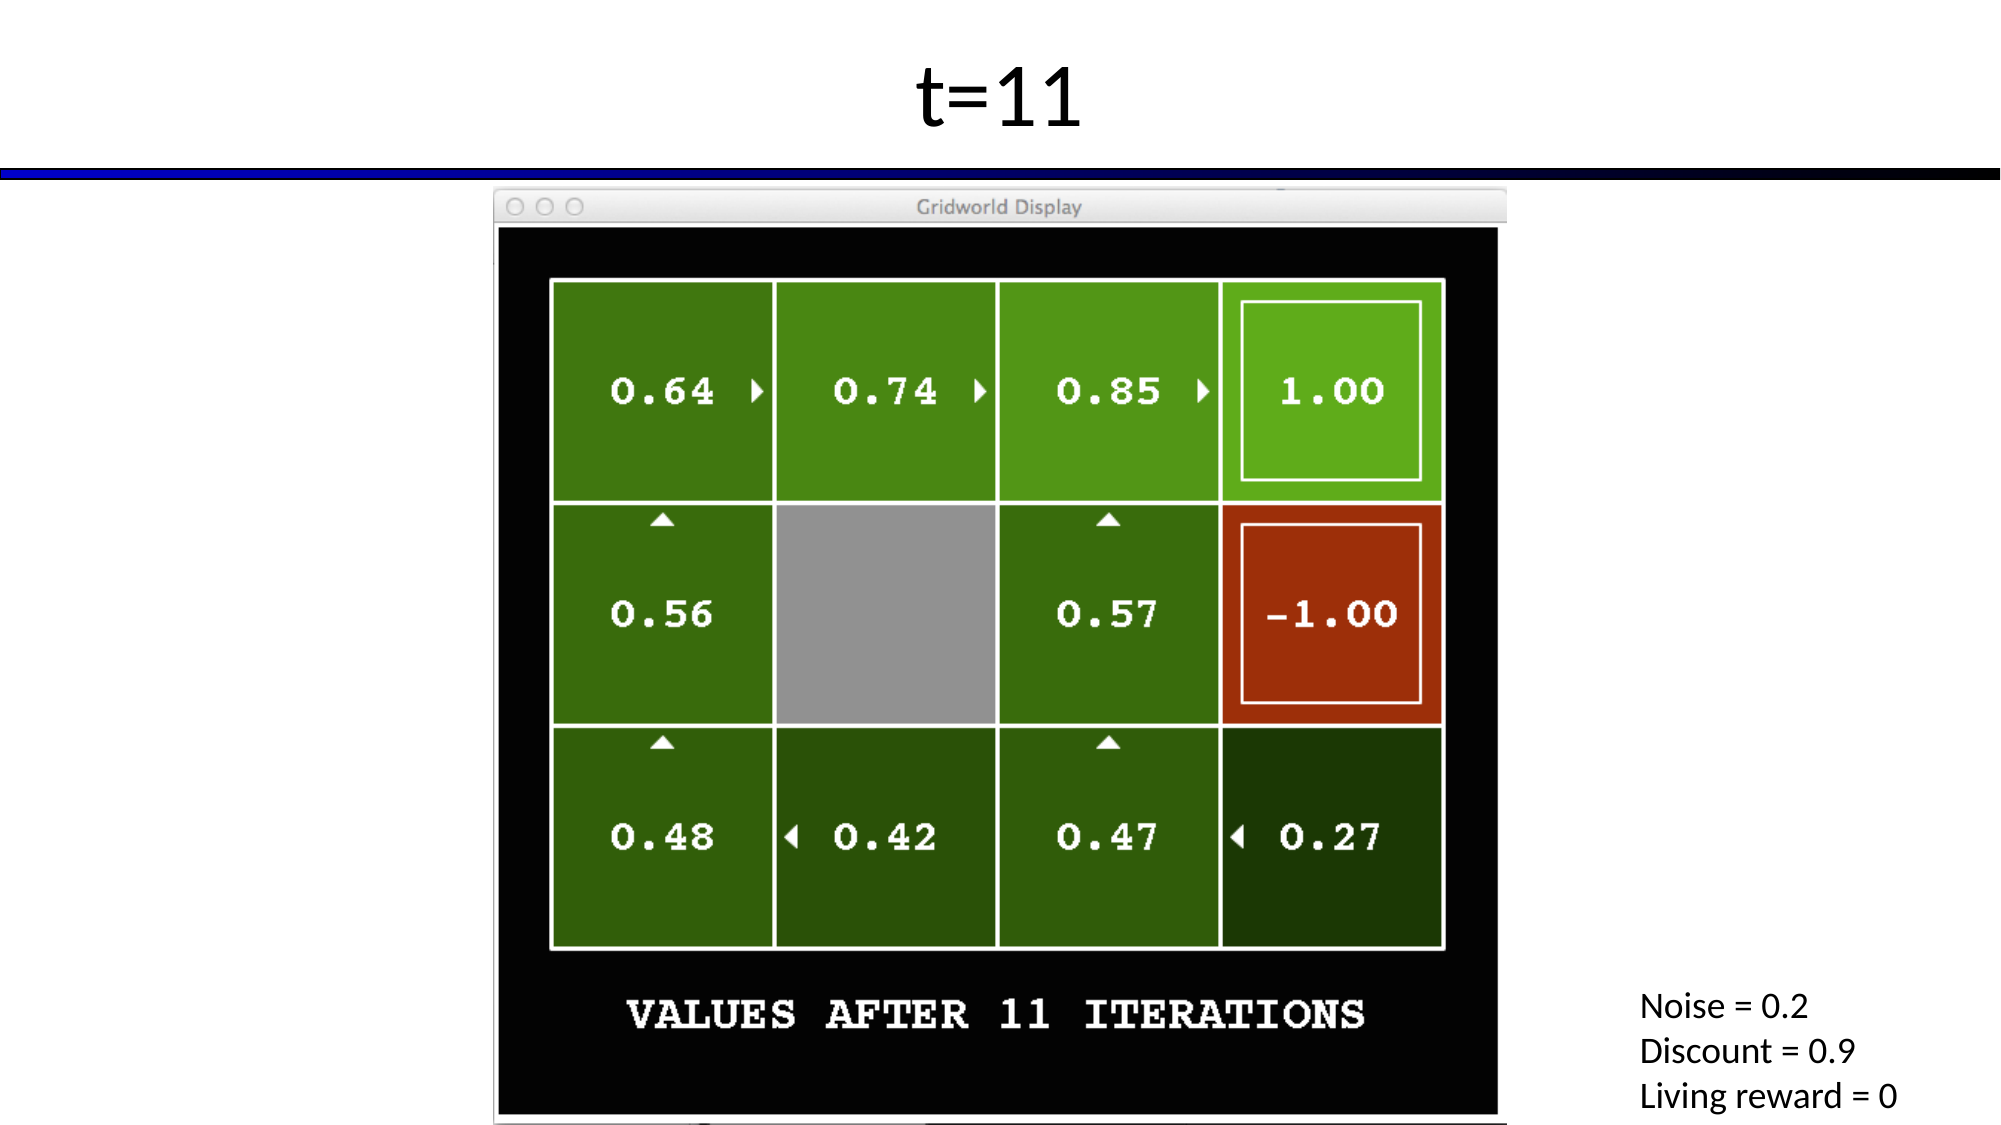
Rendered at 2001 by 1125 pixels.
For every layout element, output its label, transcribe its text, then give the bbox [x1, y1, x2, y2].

picture [493, 186, 1507, 1125]
text_box Noise = 0.2 Discount = 0.9 Living reward = 0 [1624, 973, 2000, 1124]
title t=11 [0, 0, 2000, 184]
